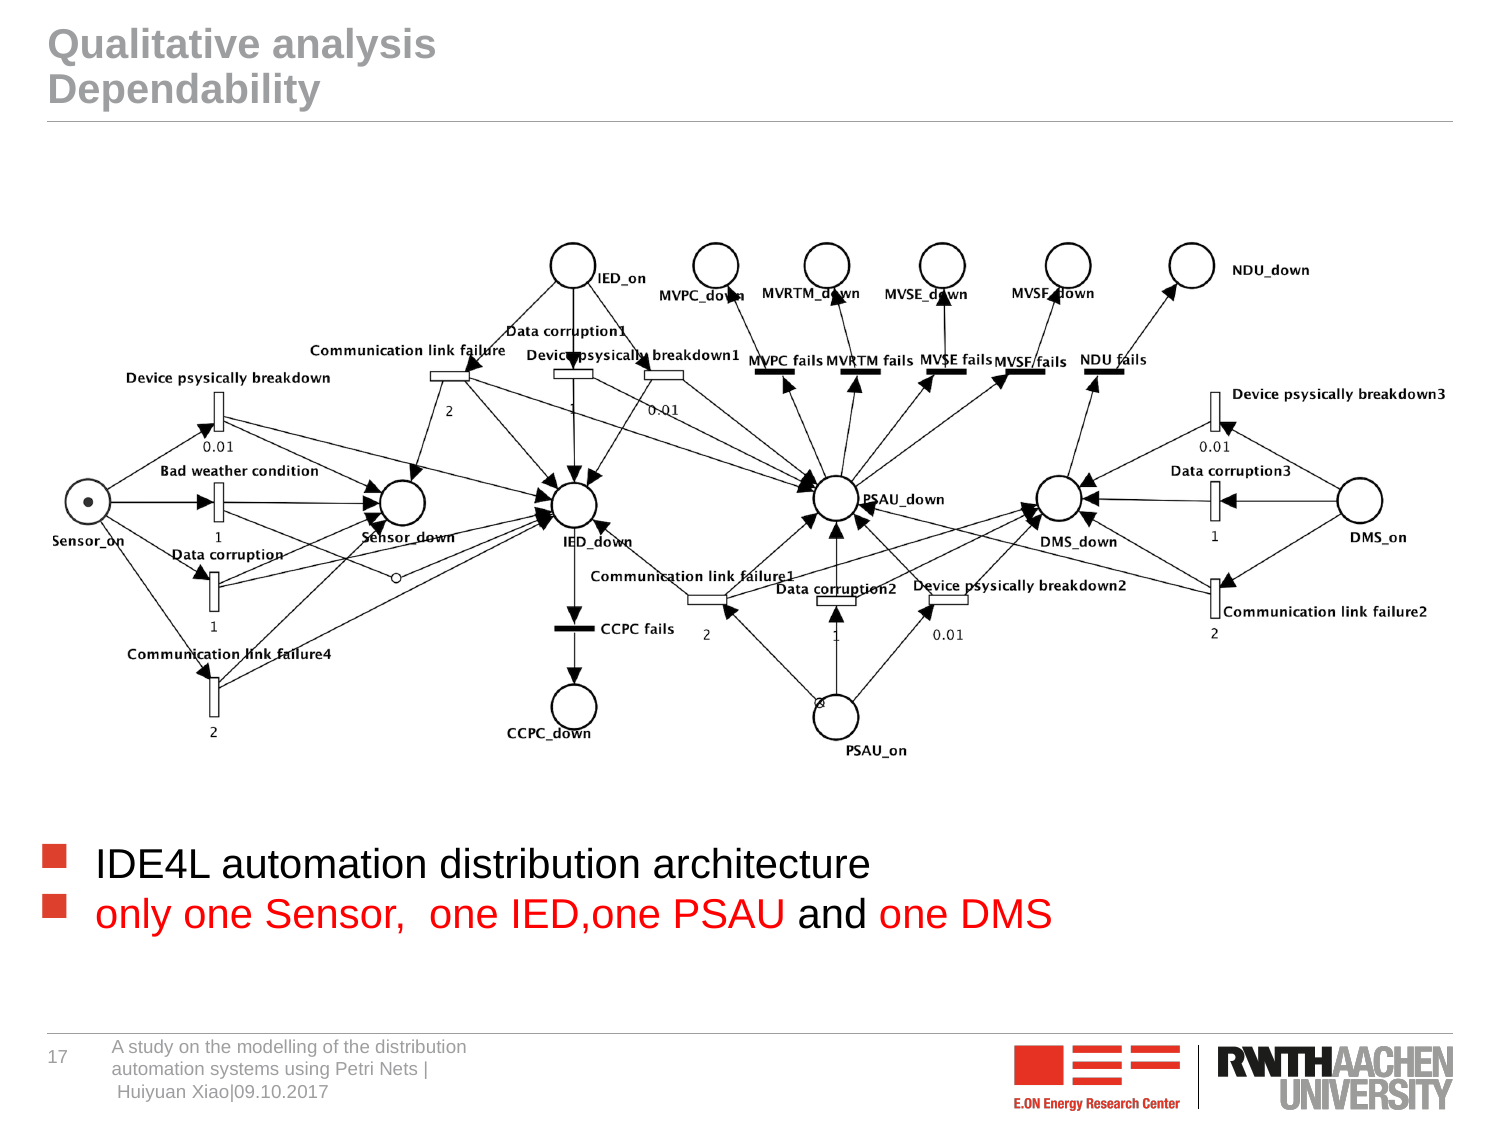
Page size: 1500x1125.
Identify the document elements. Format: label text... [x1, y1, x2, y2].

picture [1218, 1046, 1453, 1111]
title Qualitative analysis Dependability [47, 23, 1453, 113]
picture [1013, 1045, 1180, 1112]
picture [53, 230, 1461, 775]
list IDE4L automation distribution architecture only one Sensor, one IED,one PSAU and one DMS [38, 836, 1411, 959]
